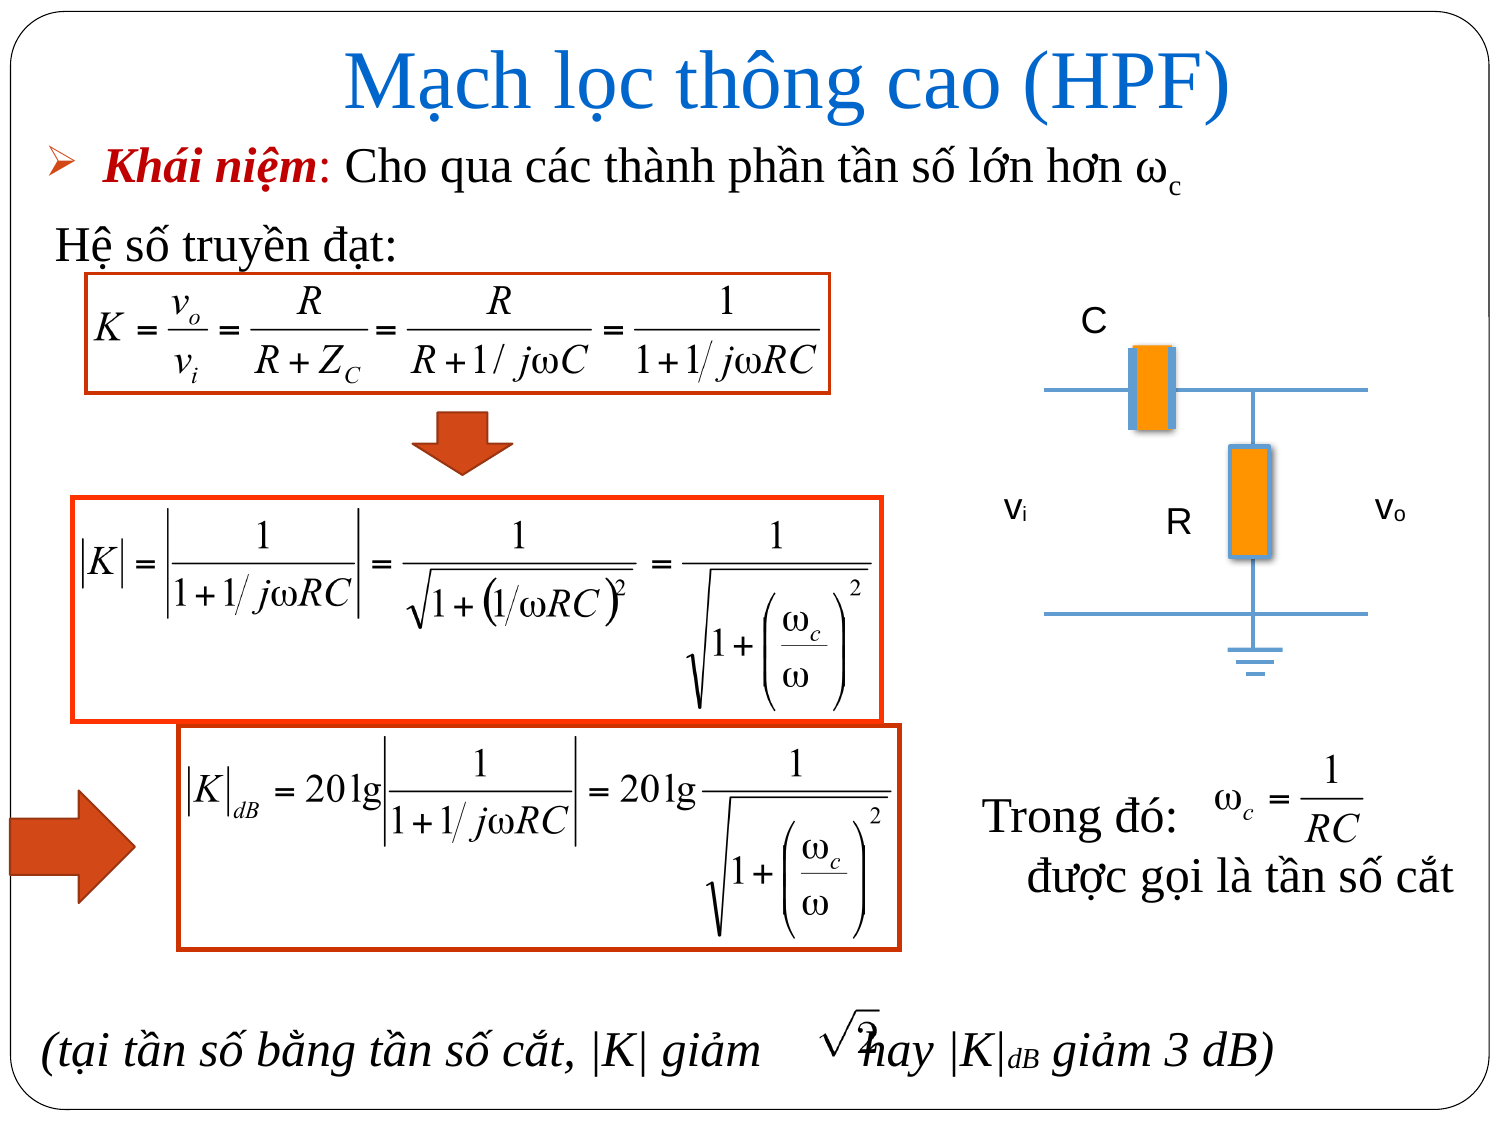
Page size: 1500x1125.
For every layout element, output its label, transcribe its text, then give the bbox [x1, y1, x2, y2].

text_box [9, 727, 898, 948]
text_box Trong đó: được gọi là tần số cắt [974, 774, 1463, 910]
text_box (tại tần số bằng tần số cắt, |K| giảm hay |K|dB giảm 3 dB) [33, 1008, 1372, 1084]
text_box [1227, 589, 1283, 675]
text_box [74, 274, 880, 720]
list Khái niệm: Cho qua các thành phần tần số lớn hơn ωc Hệ số truyền đạt: [36, 124, 1463, 838]
text_box Mạch lọc thông cao (HPF) [149, 17, 1425, 133]
picture [1209, 743, 1373, 852]
picture [819, 1008, 880, 1058]
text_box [995, 288, 1463, 617]
